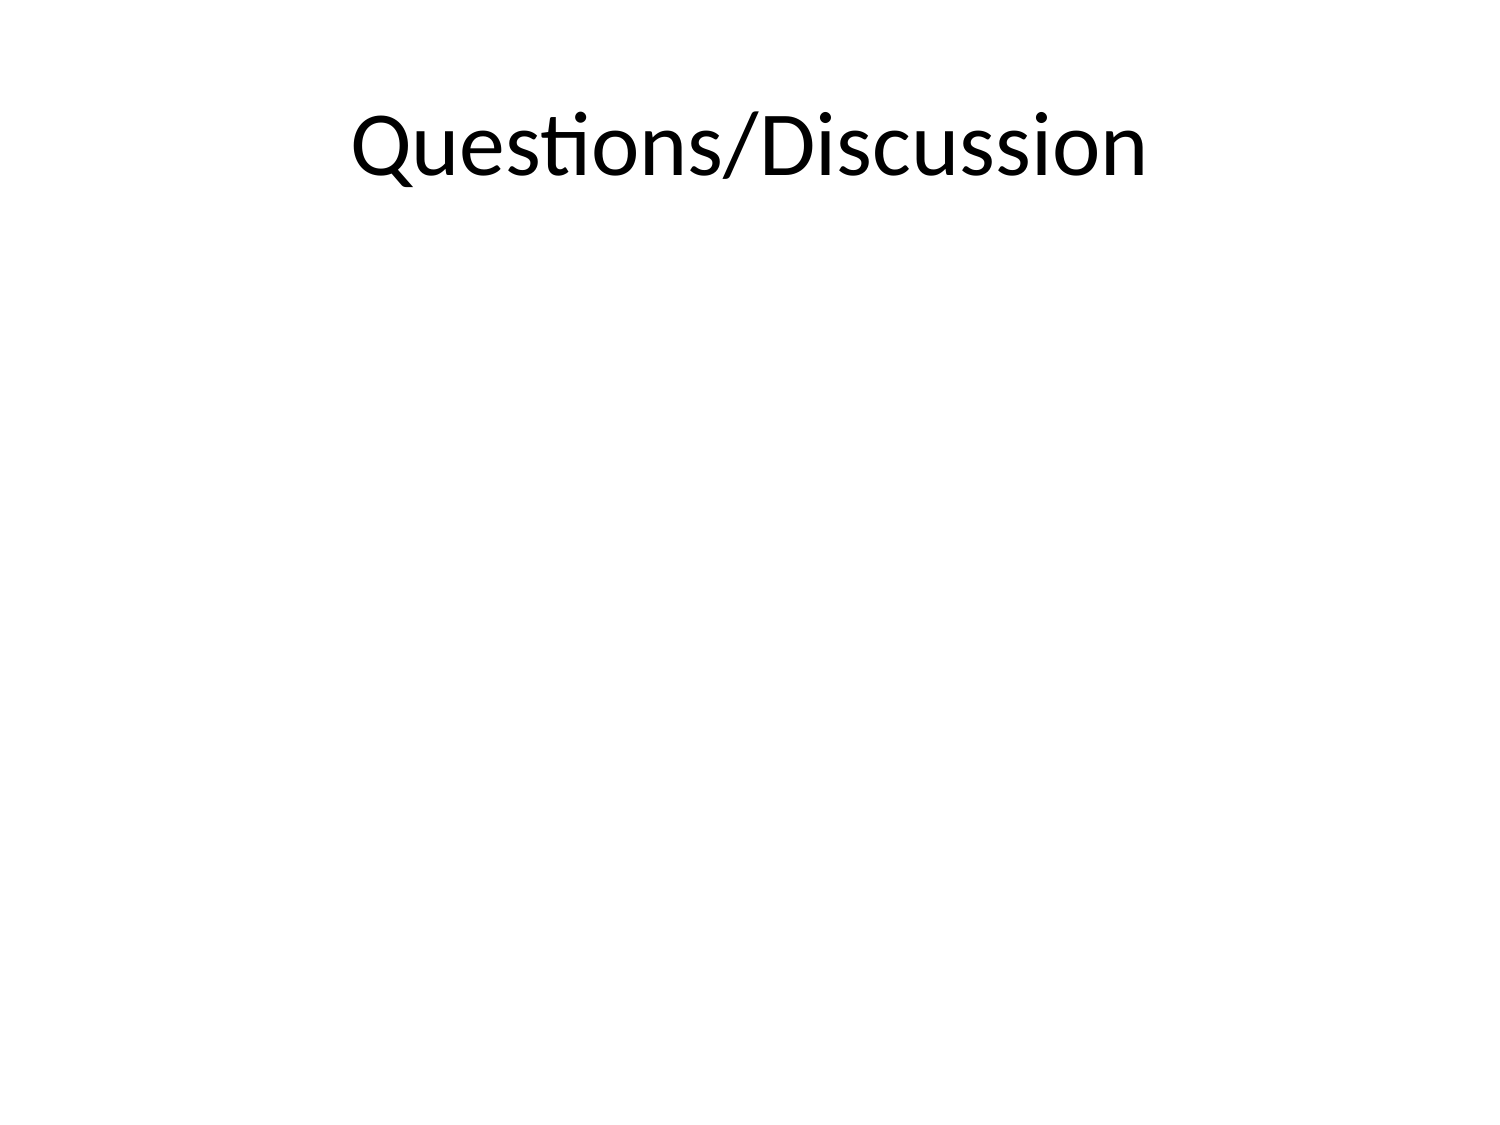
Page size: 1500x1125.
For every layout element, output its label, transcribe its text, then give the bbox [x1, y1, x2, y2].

title Questions/Discussion [74, 44, 1426, 233]
